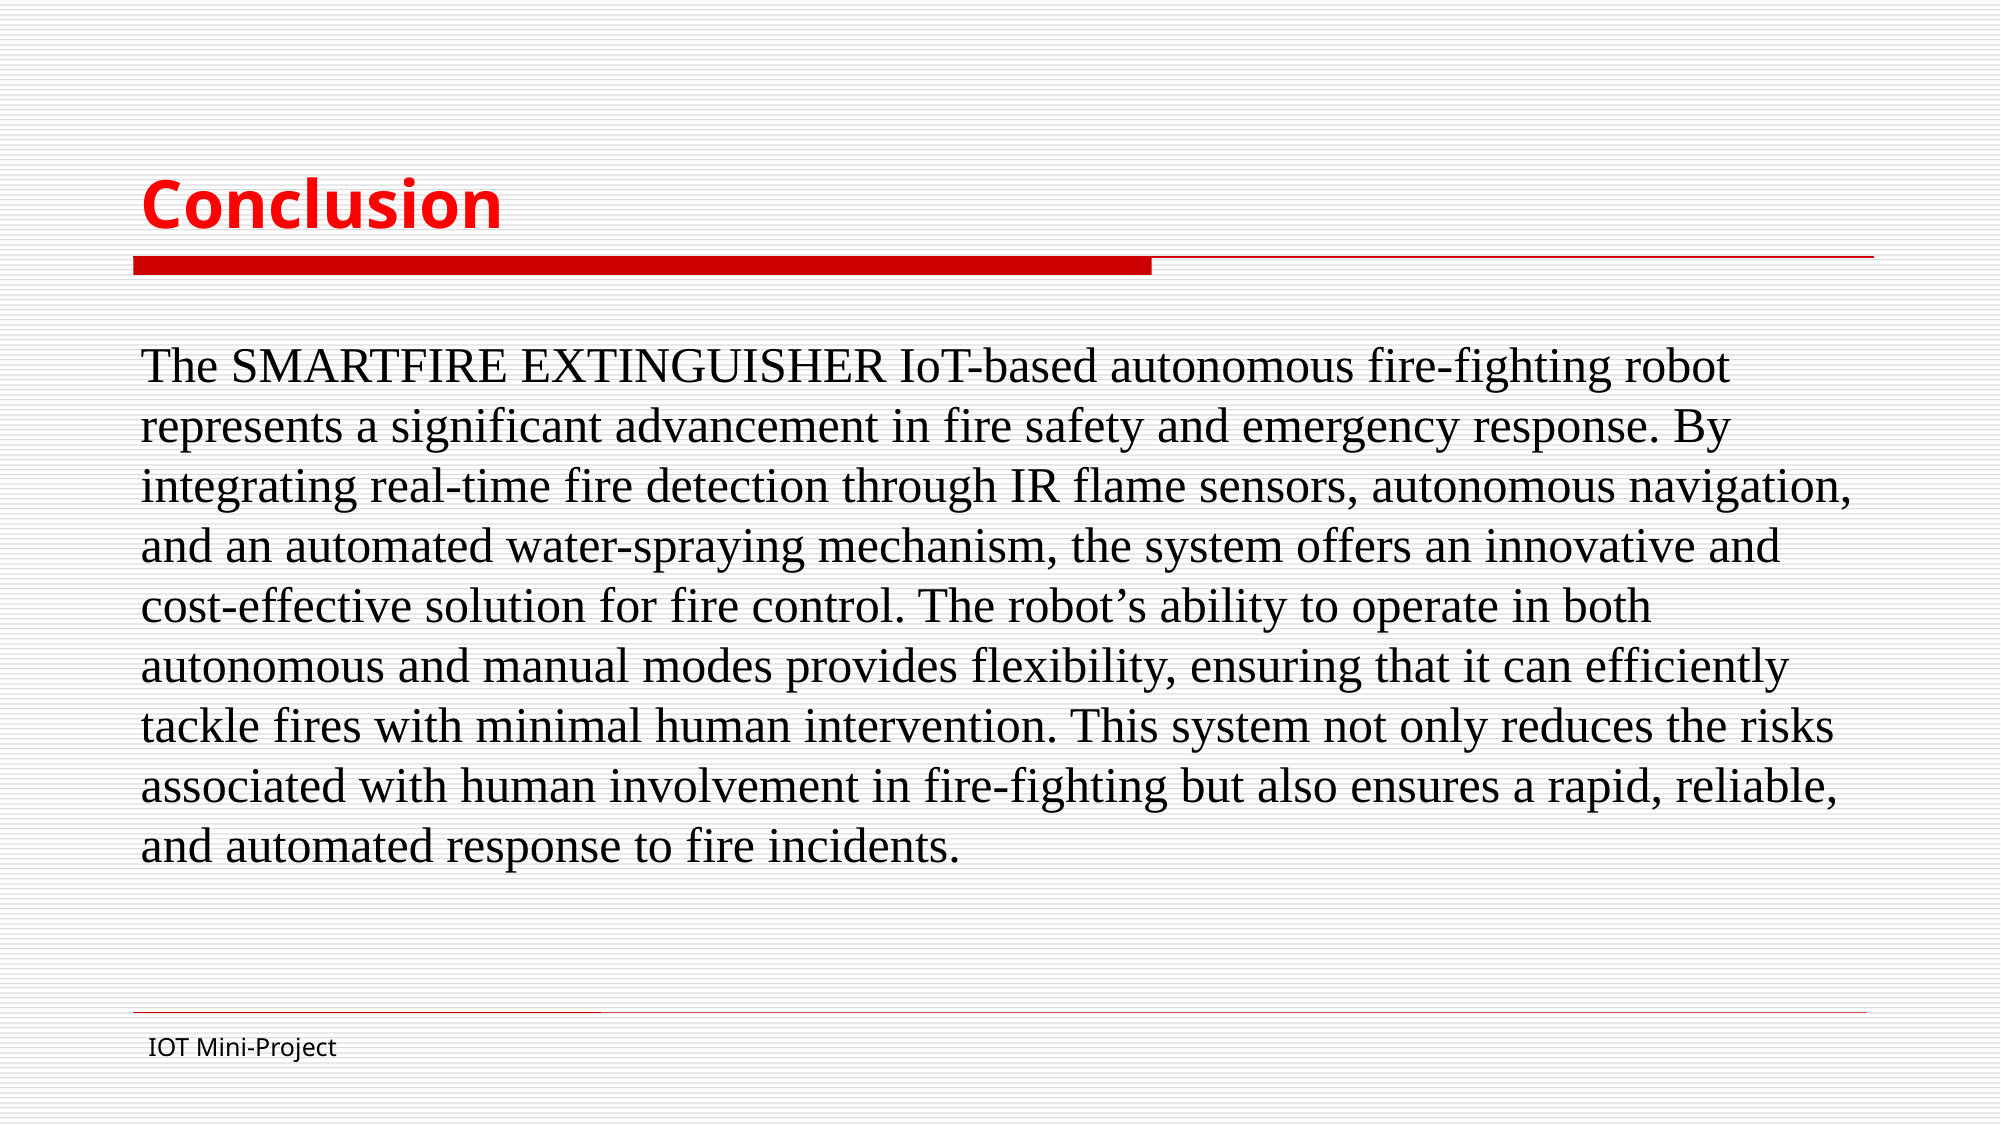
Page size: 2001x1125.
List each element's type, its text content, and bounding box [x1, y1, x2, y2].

slide_number IOT Mini-Project [133, 1024, 567, 1103]
picture [0, 0, 2001, 1125]
list The SMARTFIRE EXTINGUISHER IoT-based autonomous fire-fighting robot represents a significant advancement in fire safety and emergency response. By integrating real-time fire detection through IR flame sensors, autonomous navigation, and an automated water-spraying mechanism, the system offers an innovative and cost-effective solution for fire control. The robot’s ability to operate in both autonomous and manual modes provides flexibility, ensuring that it can efficiently tackle fires with minimal human intervention. This system not only reduces the risks associated with human involvement in fire-fighting but also ensures a rapid, reliable, and automated response to fire incidents. [125, 324, 1876, 1025]
title Conclusion [125, 50, 1903, 250]
